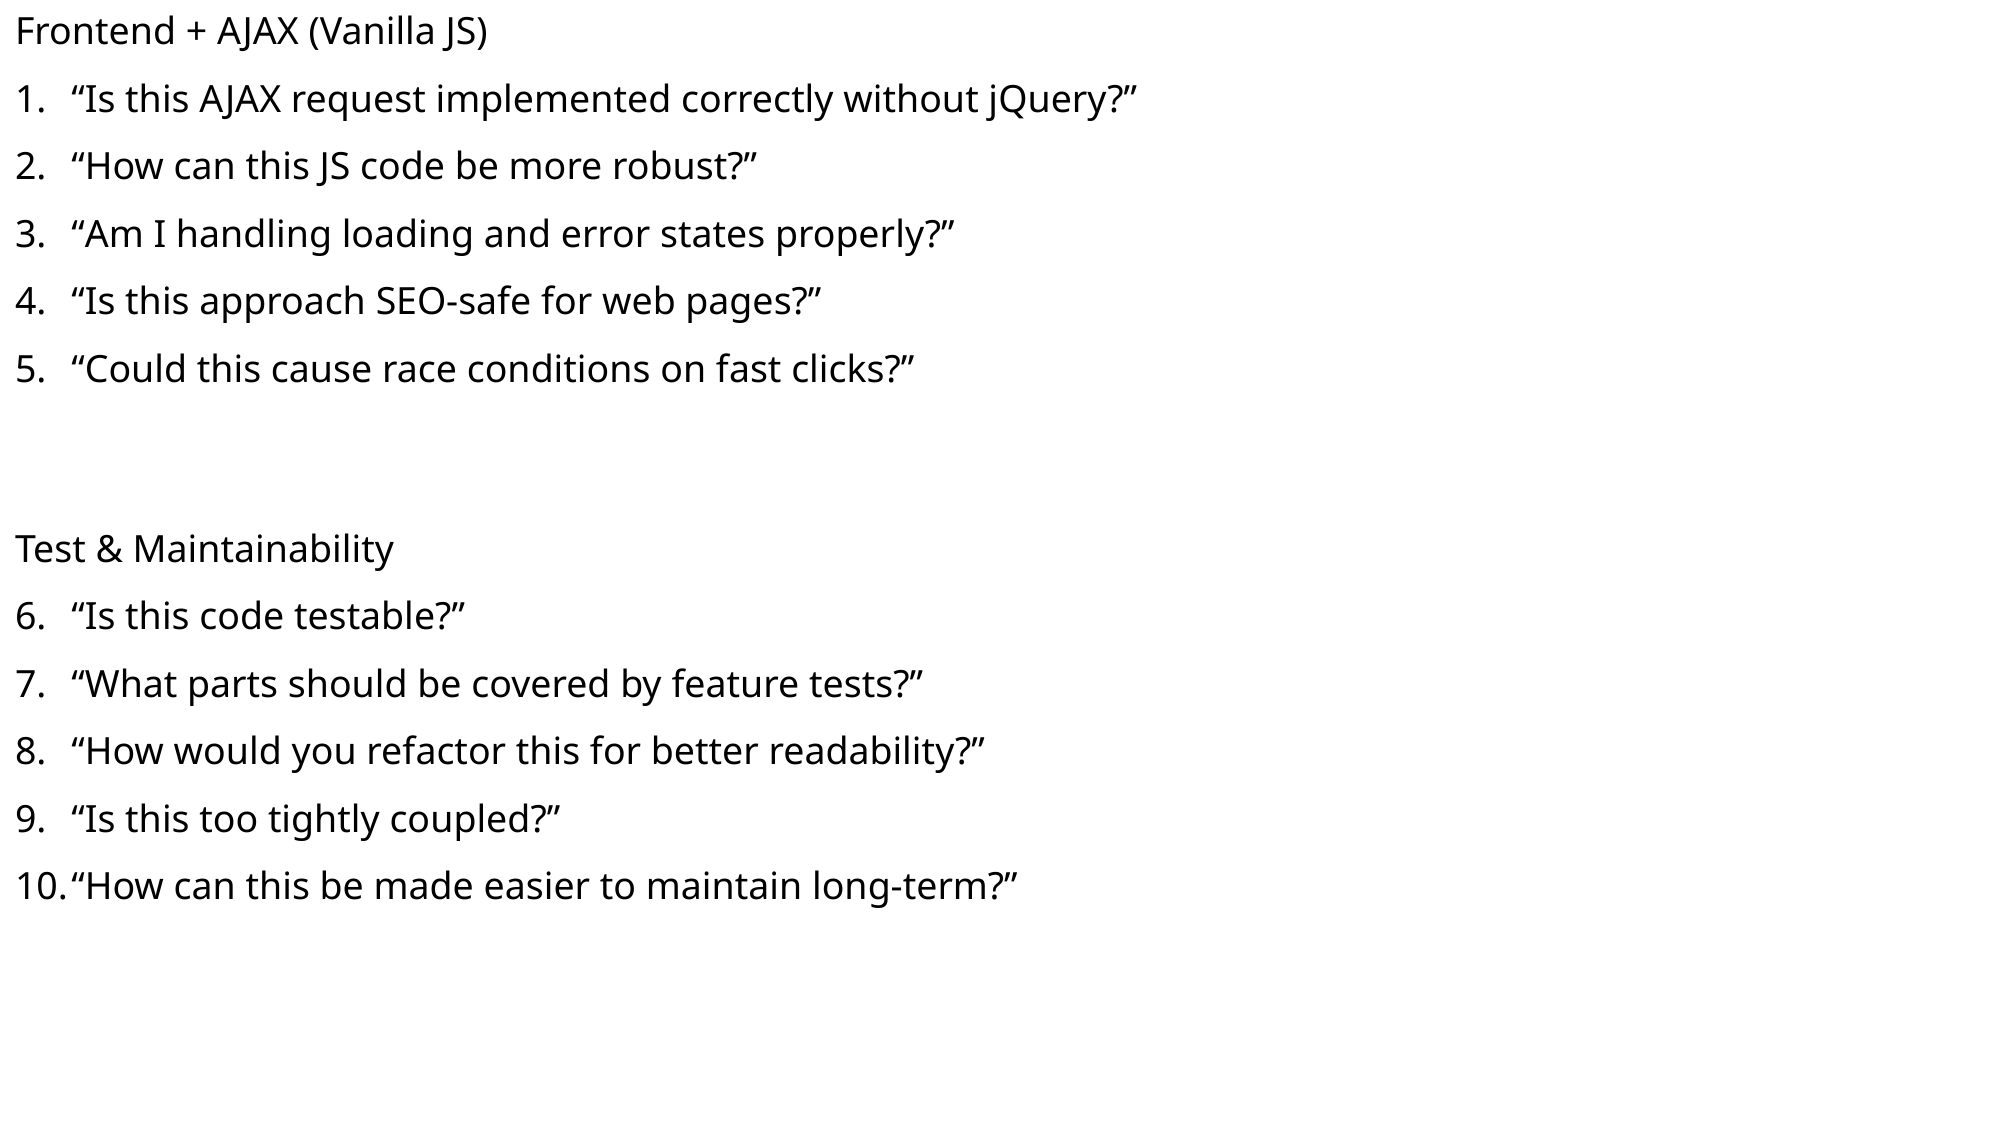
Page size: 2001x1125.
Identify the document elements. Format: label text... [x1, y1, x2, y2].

text_box Frontend + AJAX (Vanilla JS) “Is this AJAX request implemented correctly without jQuery?” “How can this JS code be more robust?” “Am I handling loading and error states properly?” “Is this approach SEO-safe for web pages?” “Could this cause race conditions on fast clicks?” Test & Maintainability “Is this code testable?” “What parts should be covered by feature tests?” “How would you refactor this for better readability?” “Is this too tightly coupled?” “How can this be made easier to maintain long-term?” [0, 0, 2000, 960]
